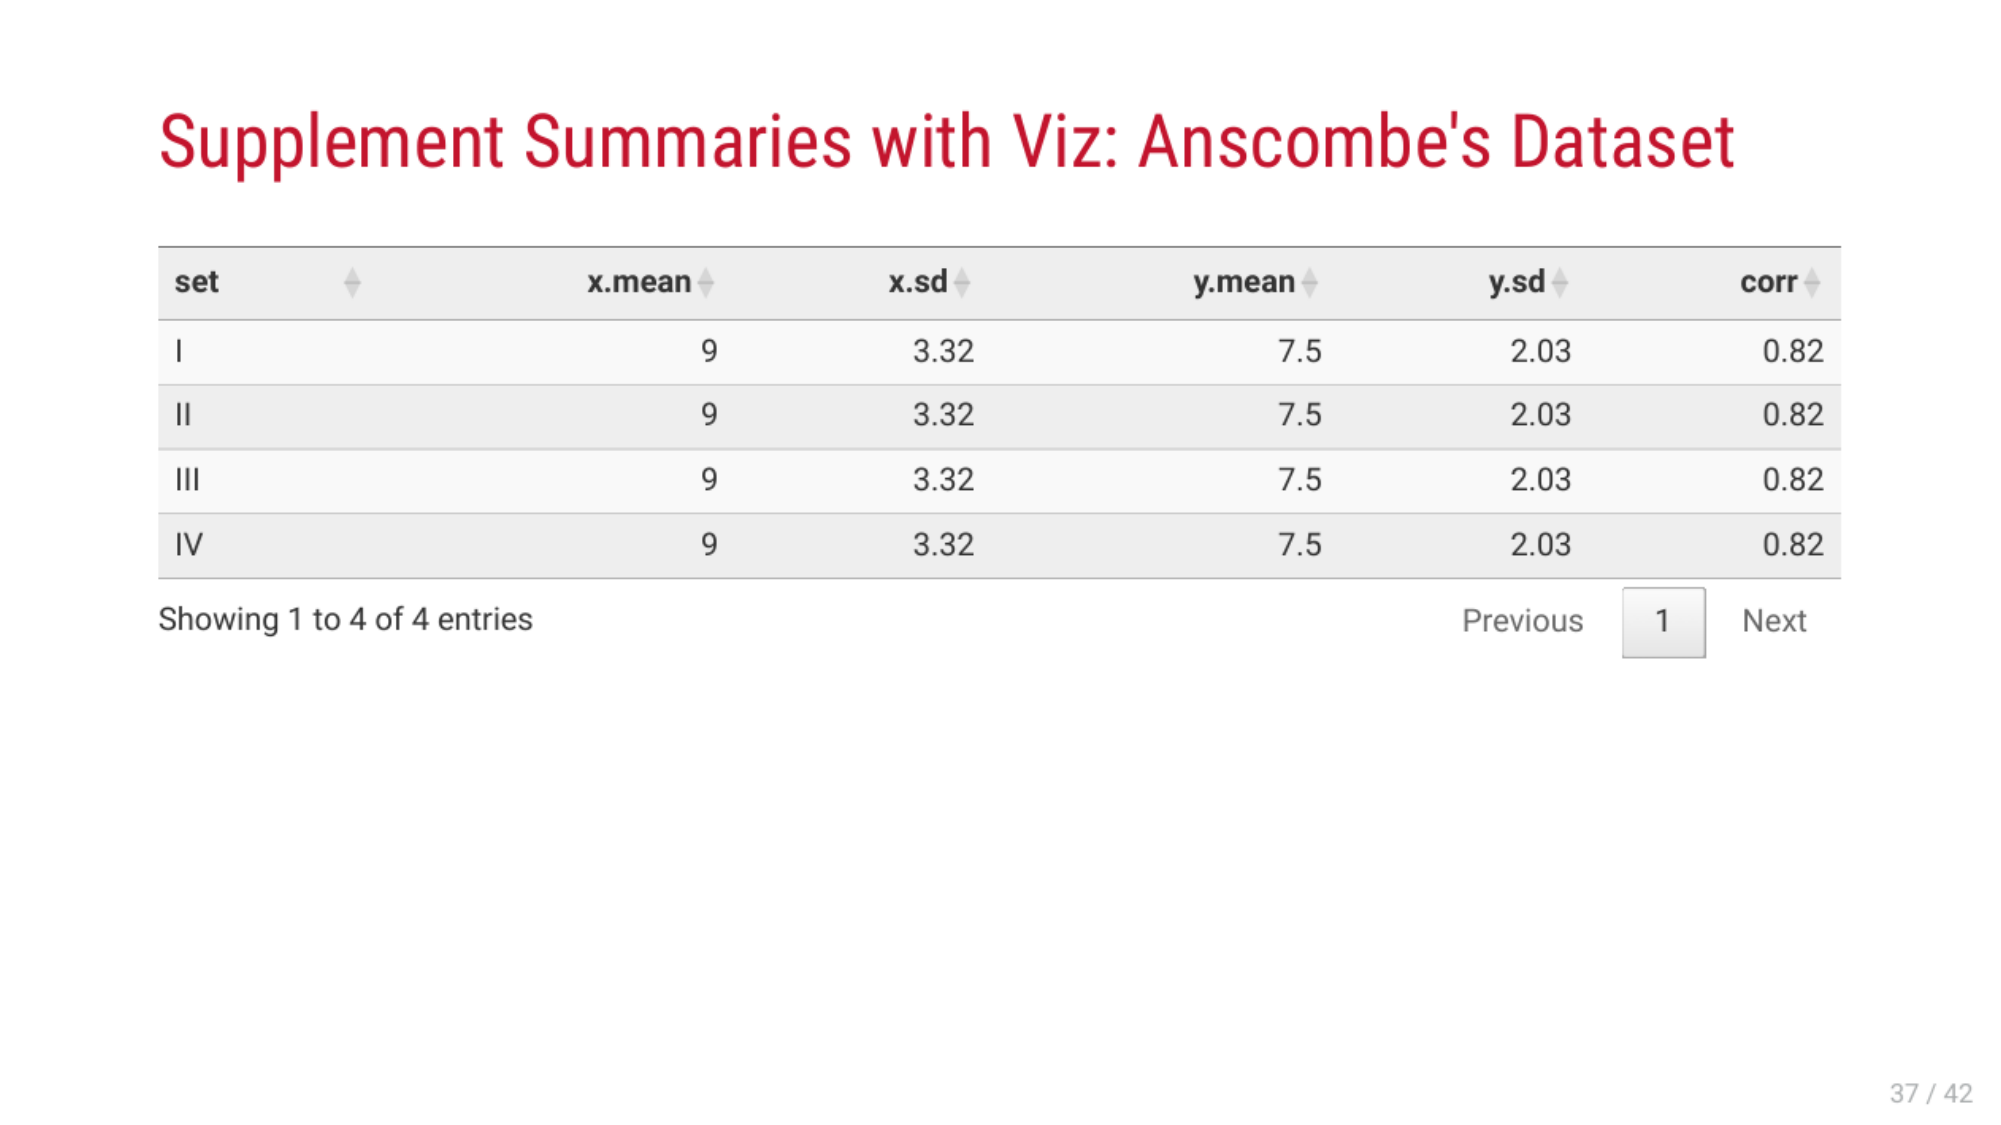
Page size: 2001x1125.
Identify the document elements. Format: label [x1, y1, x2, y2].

list [0, 0, 2000, 1125]
